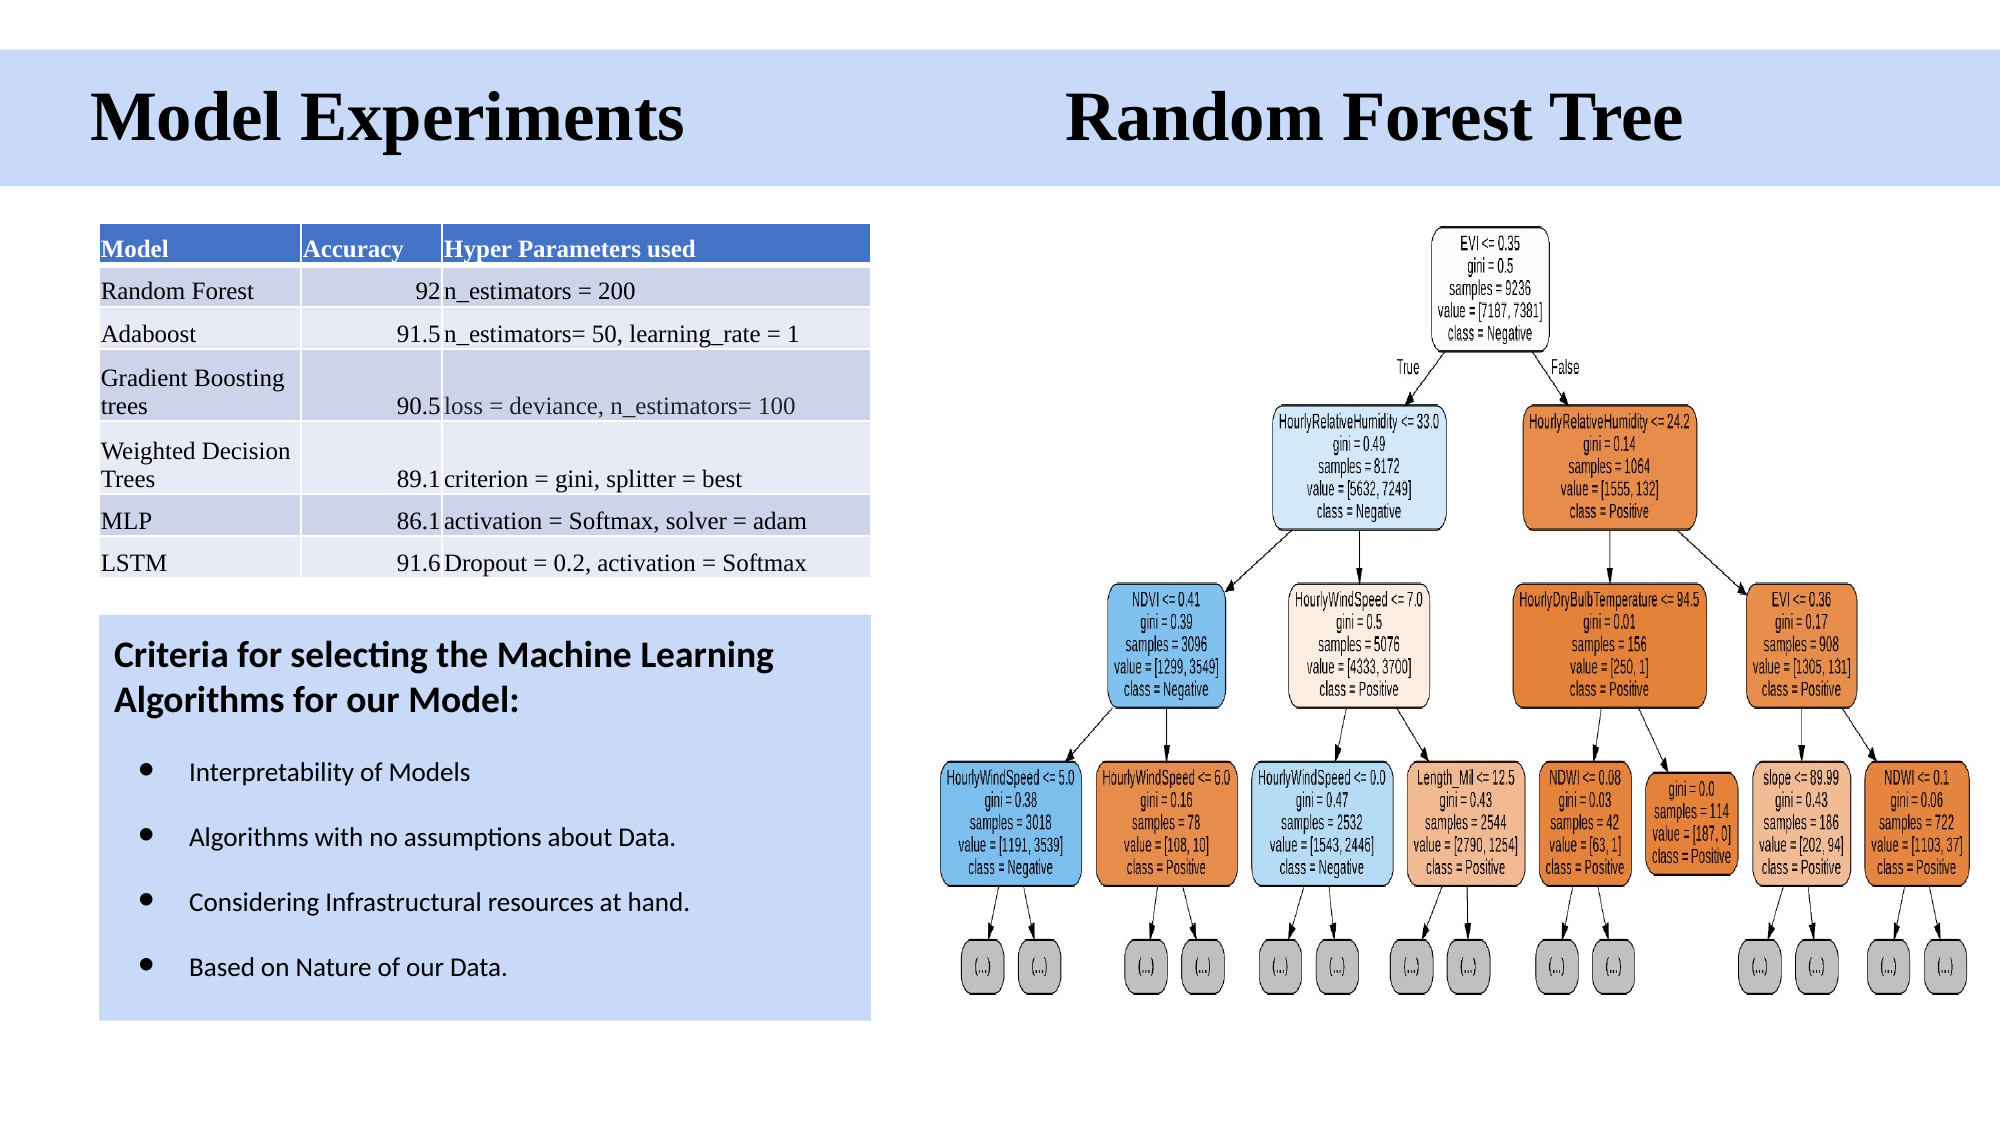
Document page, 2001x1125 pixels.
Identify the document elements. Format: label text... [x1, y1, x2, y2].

table_cell MLP [100, 495, 300, 535]
table_cell LSTM [100, 537, 300, 577]
table_cell Dropout = 0.2, activation = Softmax [443, 537, 870, 577]
table_header Model [100, 224, 300, 262]
text_box Criteria for selecting the Machine Learning Algorithms for our Model: Interpretability of Models Algorithms with no assumptions about Data. Considering Infrastructural resources at hand. Based on Nature of our Data. [99, 614, 871, 1021]
table_cell 91.5 [302, 308, 441, 348]
table_cell loss = deviance, n_estimators= 100 [443, 350, 870, 420]
table_cell Random Forest [100, 268, 300, 306]
table_cell 86.1 [302, 495, 441, 535]
table_cell n_estimators = 200 [443, 268, 870, 306]
table_cell activation = Softmax, solver = adam [443, 495, 870, 535]
table_header Accuracy [302, 224, 441, 262]
picture [937, 222, 1972, 1001]
table_cell Adaboost [100, 308, 300, 348]
table_cell 91.6 [302, 537, 441, 577]
table_cell criterion = gini, splitter = best [443, 422, 870, 493]
table_cell 90.5 [302, 350, 441, 420]
title Model Experiments Random Forest Tree [0, 49, 2000, 186]
table_header Hyper Parameters used [443, 224, 870, 262]
table_cell 89.1 [302, 422, 441, 493]
table_cell n_estimators= 50, learning_rate = 1 [443, 308, 870, 348]
table_cell Gradient Boosting trees [100, 350, 300, 420]
table_cell 92 [302, 268, 441, 306]
table_cell Weighted Decision Trees [100, 422, 300, 493]
